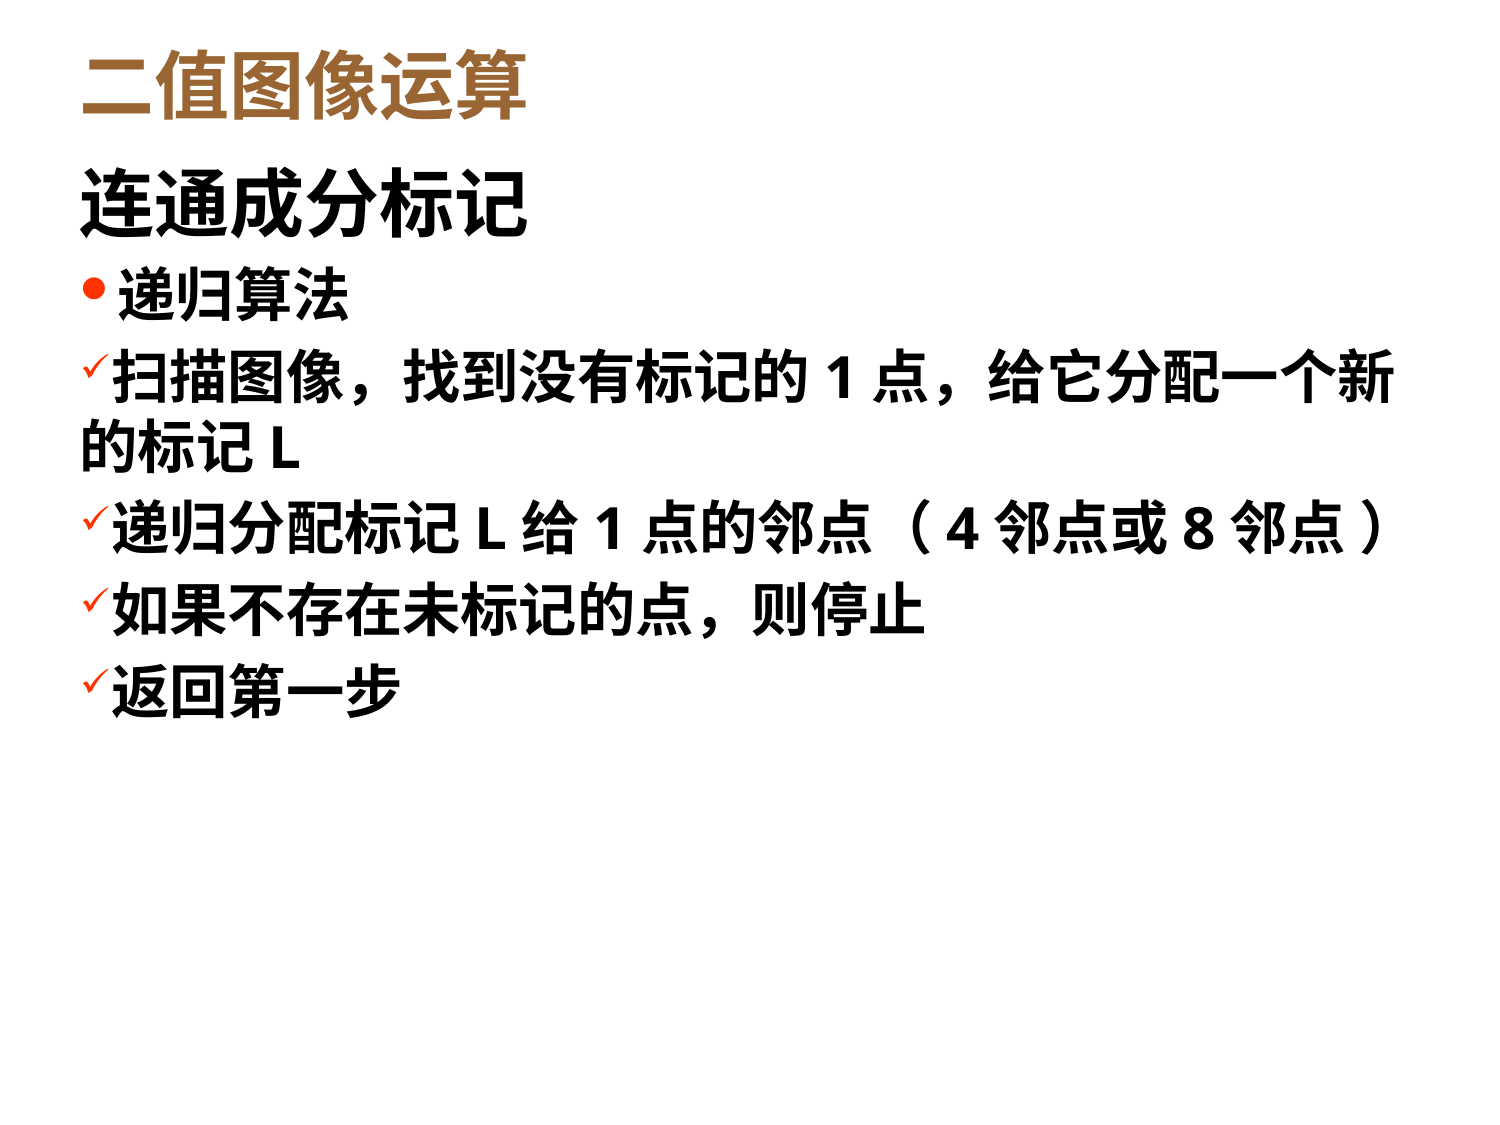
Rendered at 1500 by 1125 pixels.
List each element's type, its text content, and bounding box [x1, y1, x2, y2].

text_box 二值图像运算 [64, 30, 1152, 136]
subtitle 连通成分标记 递归算法 扫描图像，找到没有标记的1点，给它分配一个新的标记L 递归分配标记L给1点的邻点（4邻点或8邻点 ） 如果不存在未标记的点，则停止 返回第一步 [64, 148, 1436, 1094]
